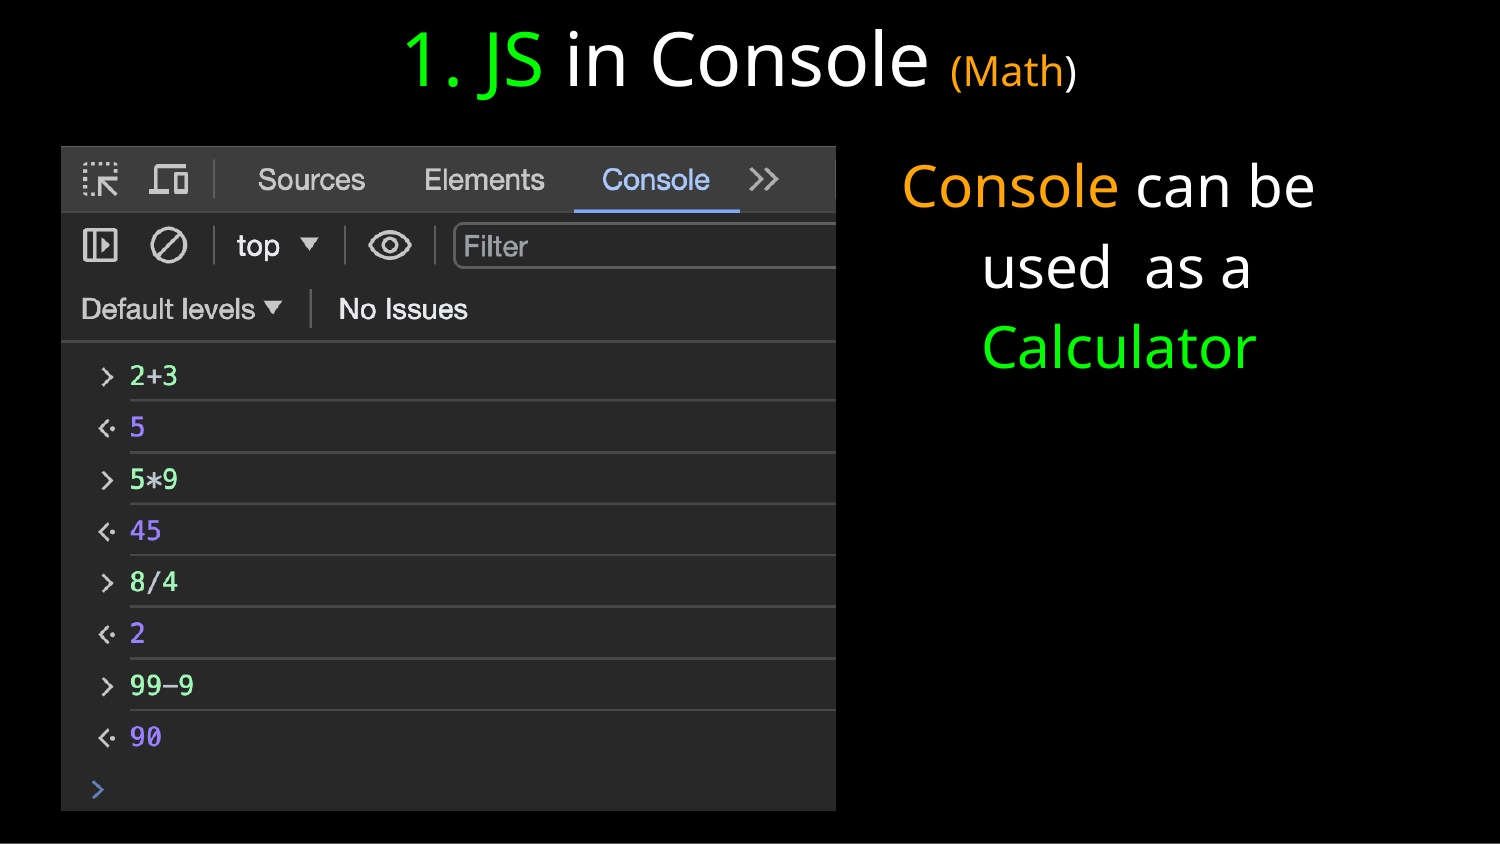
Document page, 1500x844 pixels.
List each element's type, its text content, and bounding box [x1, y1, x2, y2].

text_box Console can be used as a Calculator [899, 137, 1453, 381]
text_box 1. JS in Console (Math) [398, 8, 1102, 101]
picture [60, 146, 836, 811]
